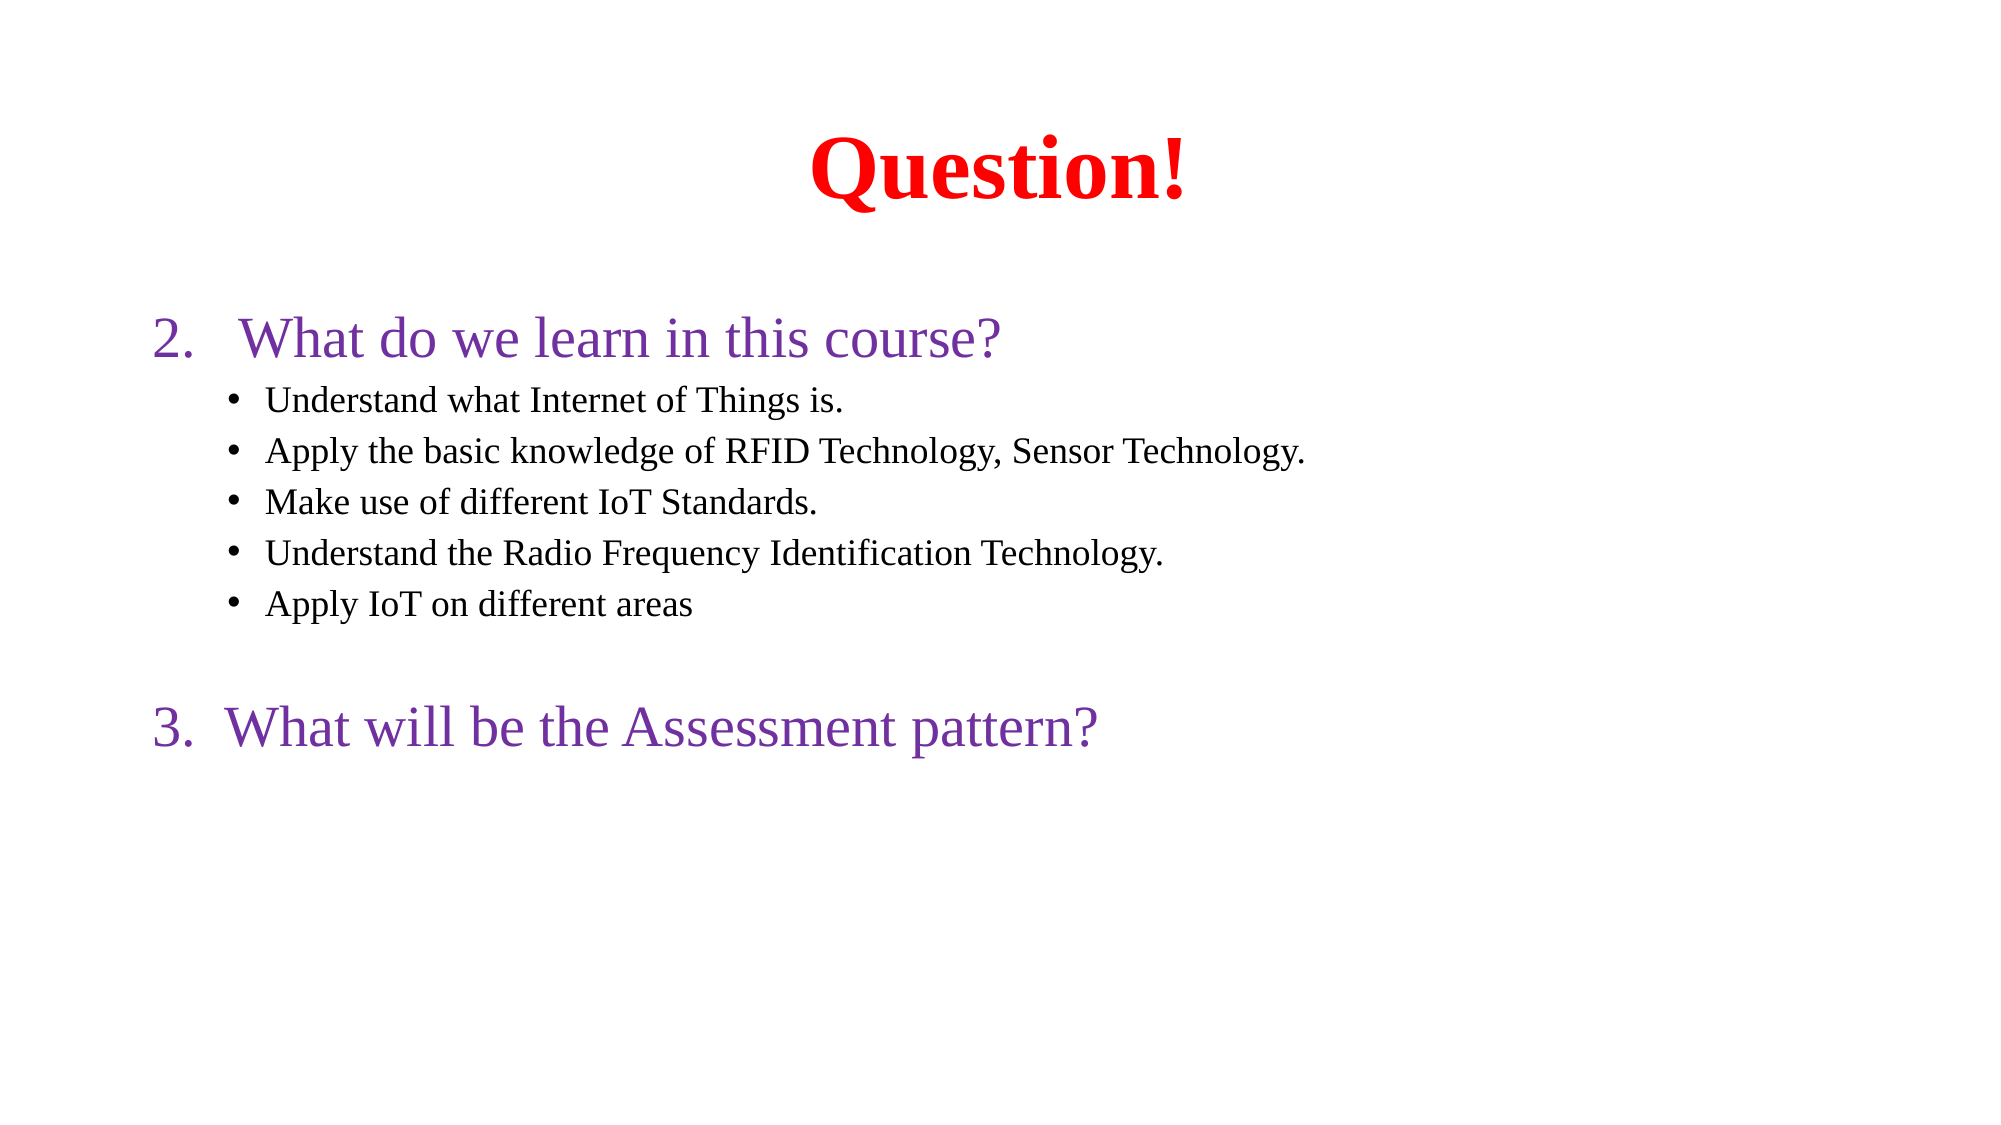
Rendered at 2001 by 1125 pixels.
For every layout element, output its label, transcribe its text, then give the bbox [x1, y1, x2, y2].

title Question! [137, 59, 1863, 278]
list 2. What do we learn in this course? Understand what Internet of Things is. Apply the basic knowledge of RFID Technology, Sensor Technology. Make use of different IoT Standards. Understand the Radio Frequency Identification Technology. Apply IoT on different areas 3. What will be the Assessment pattern? [137, 299, 1863, 1014]
